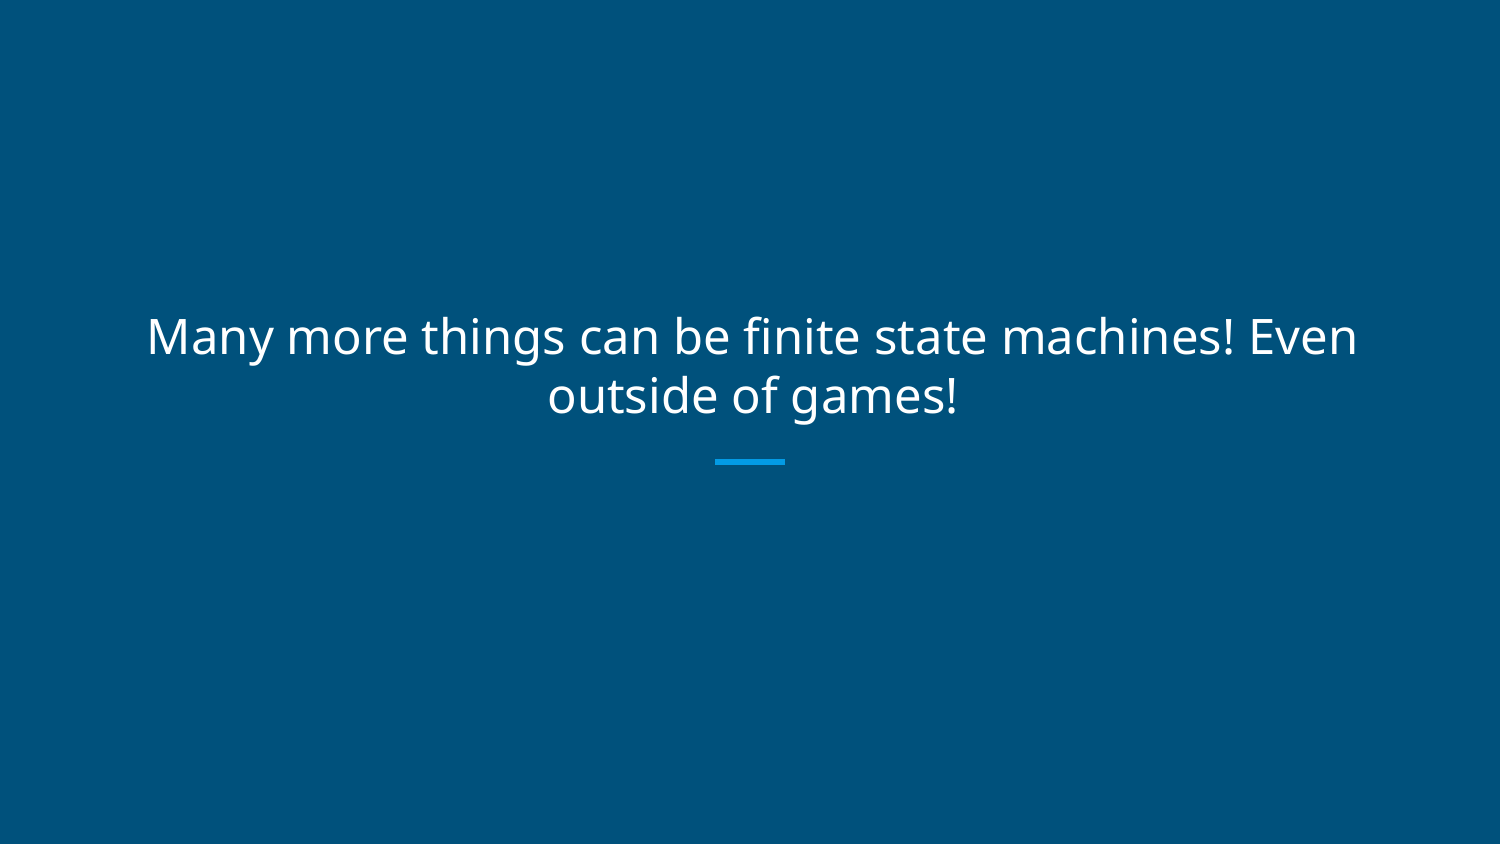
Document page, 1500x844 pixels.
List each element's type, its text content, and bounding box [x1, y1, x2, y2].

title Many more things can be finite state machines! Even outside of games! [78, 289, 1428, 439]
